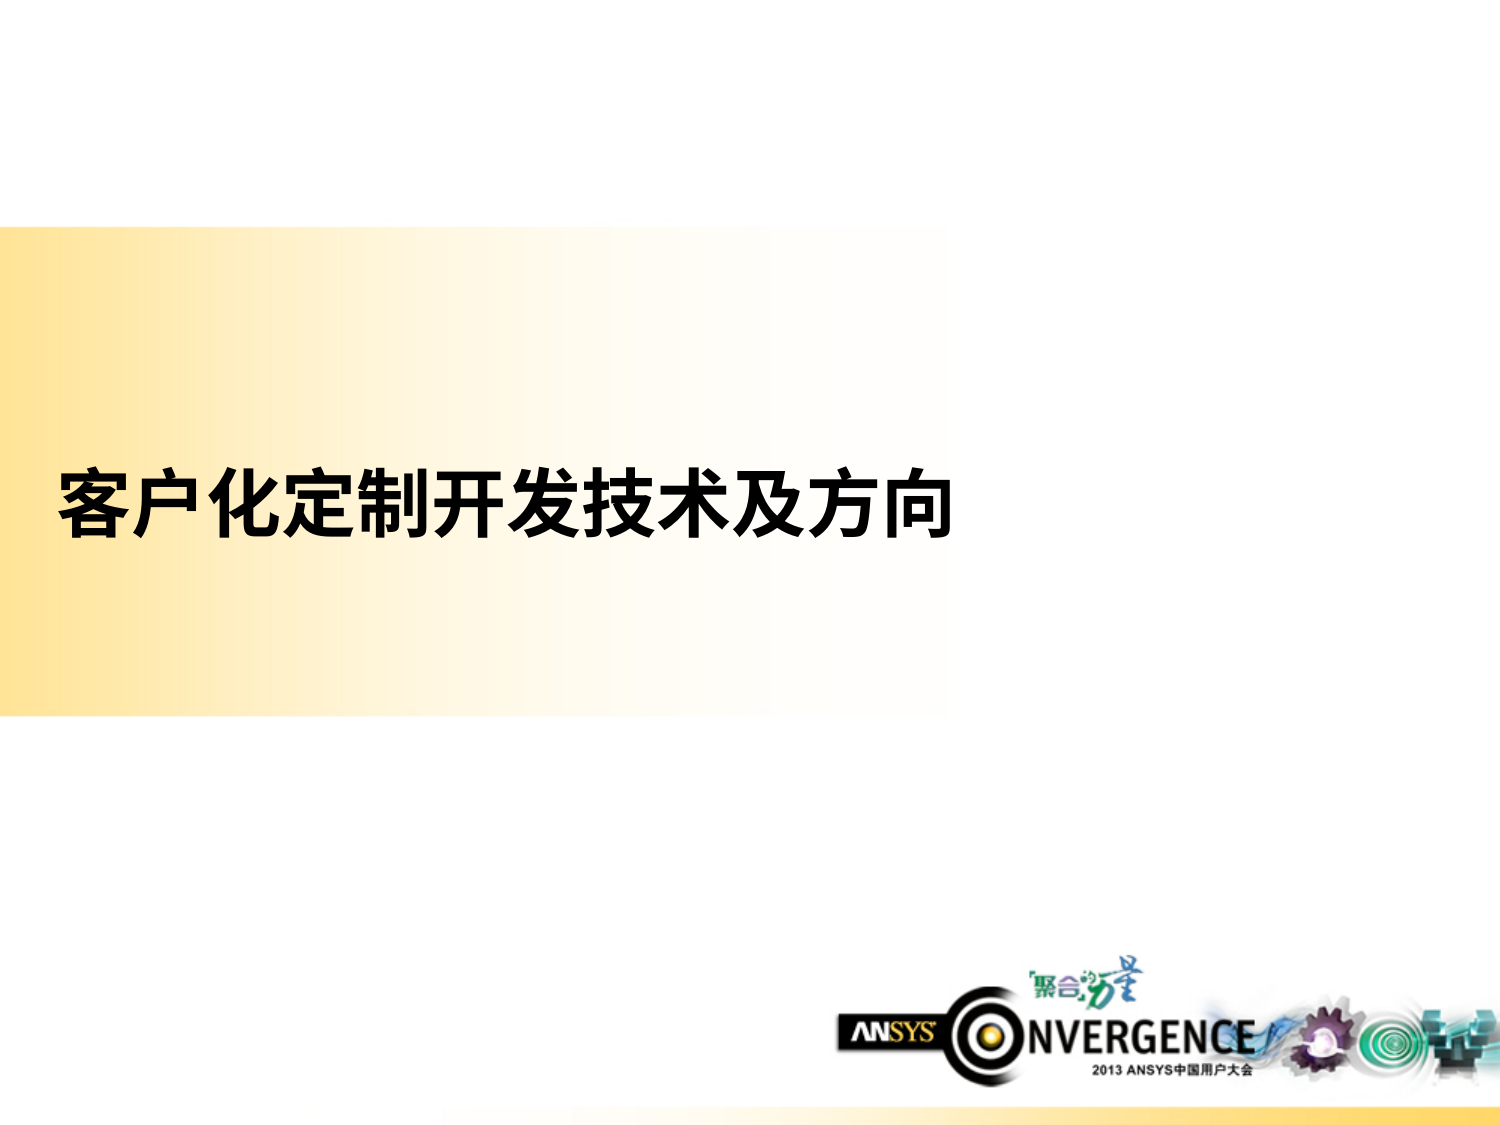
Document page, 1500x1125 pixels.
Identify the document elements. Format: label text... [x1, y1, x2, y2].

picture [0, 0, 1500, 1125]
text_box 客户化定制开发技术及方向 [41, 314, 1270, 555]
